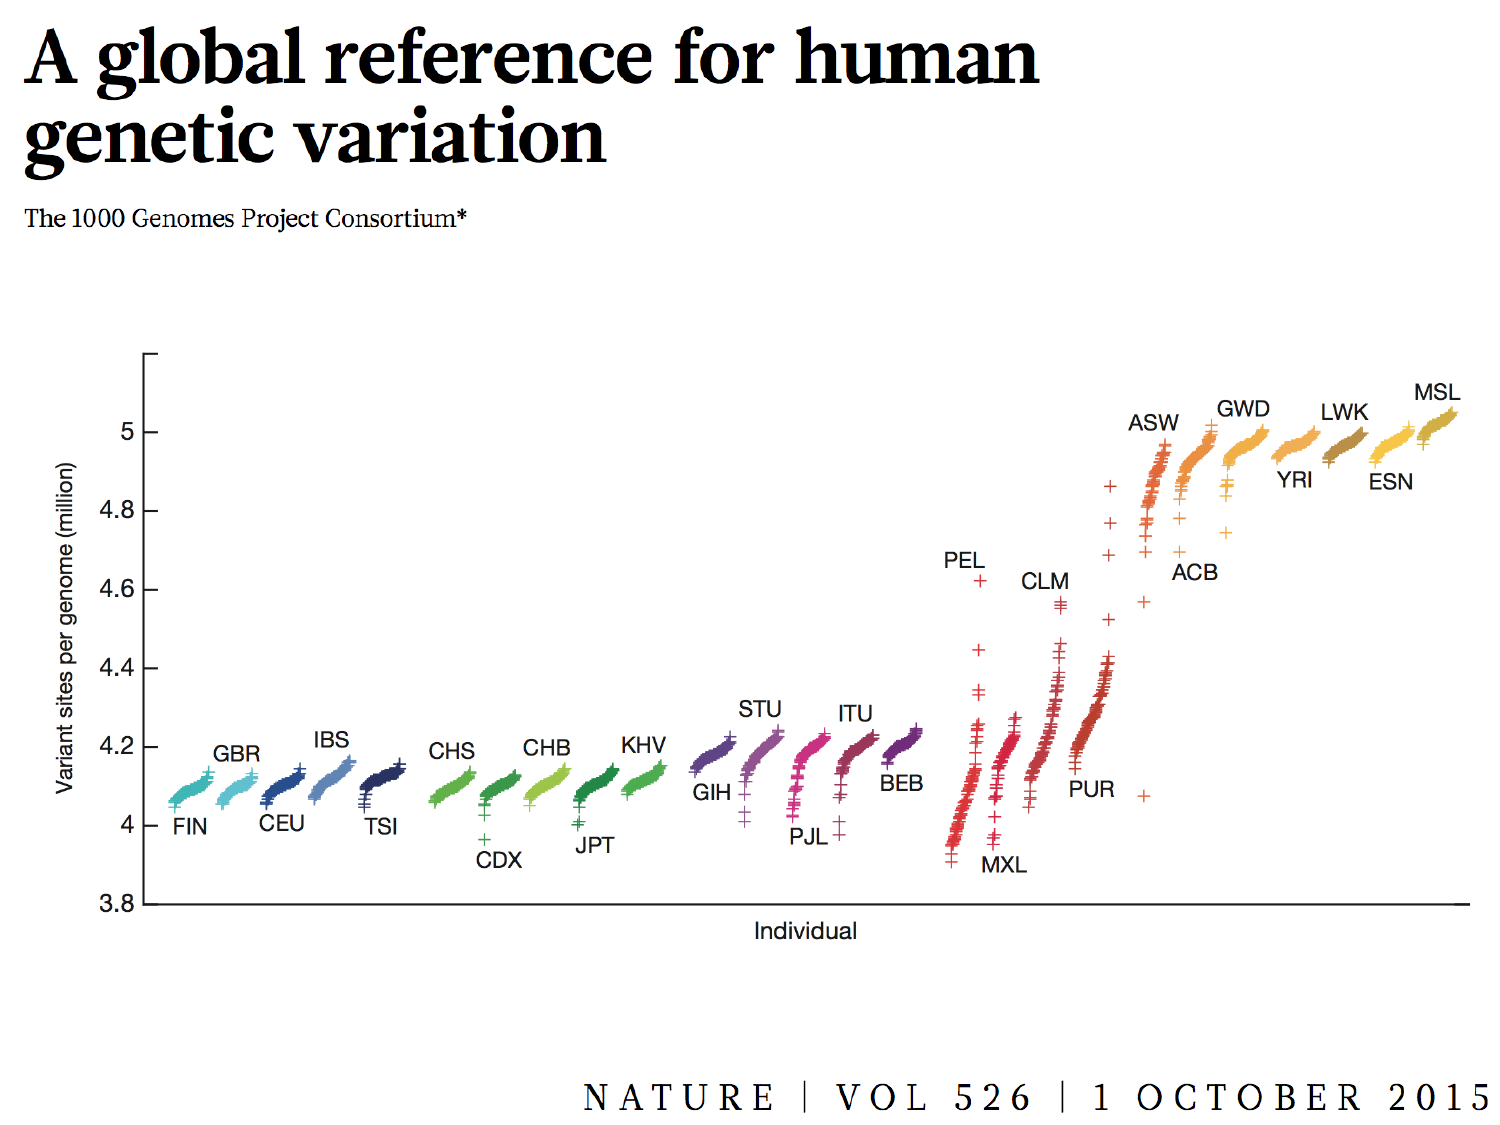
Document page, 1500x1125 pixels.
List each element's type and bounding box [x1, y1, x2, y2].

picture [0, 9, 1055, 243]
picture [564, 1067, 1500, 1125]
picture [31, 338, 1479, 954]
